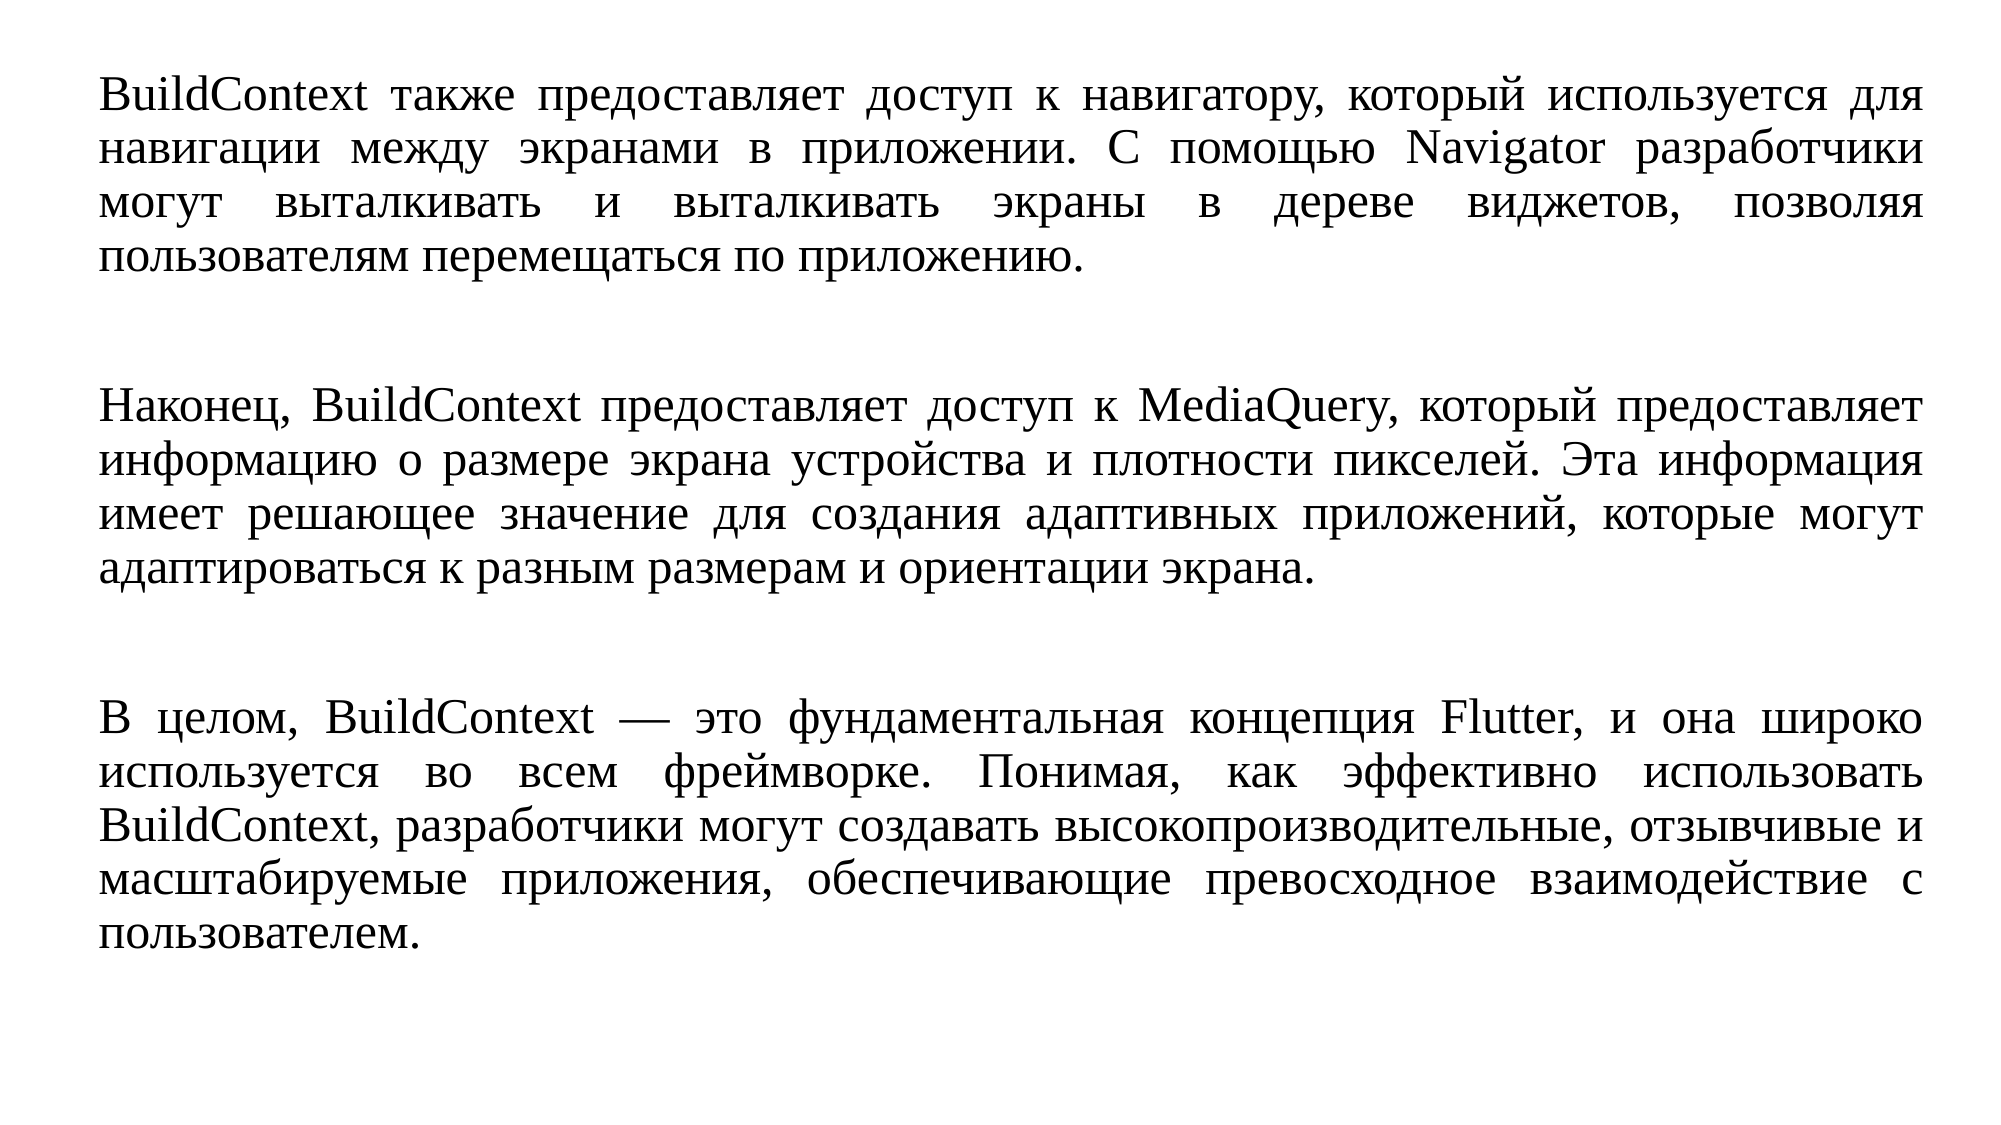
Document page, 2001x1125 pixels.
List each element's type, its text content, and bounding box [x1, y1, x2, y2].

subtitle BuildContext также предоставляет доступ к навигатору, который используется для навигации между экранами в приложении. С помощью Navigator разработчики могут выталкивать и выталкивать экраны в дереве виджетов, позволяя пользователям перемещаться по приложению. Наконец, BuildContext предоставляет доступ к MediaQuery, который предоставляет информацию о размере экрана устройства и плотности пикселей. Эта информация имеет решающее значение для создания адаптивных приложений, которые могут адаптироваться к разным размерам и ориентации экрана. В целом, BuildContext — это фундаментальная концепция Flutter, и она широко используется во всем фреймворке. Понимая, как эффективно использовать BuildContext, разработчики могут создавать высокопроизводительные, отзывчивые и масштабируемые приложения, обеспечивающие превосходное взаимодействие с пользователем. [83, 59, 1940, 1029]
